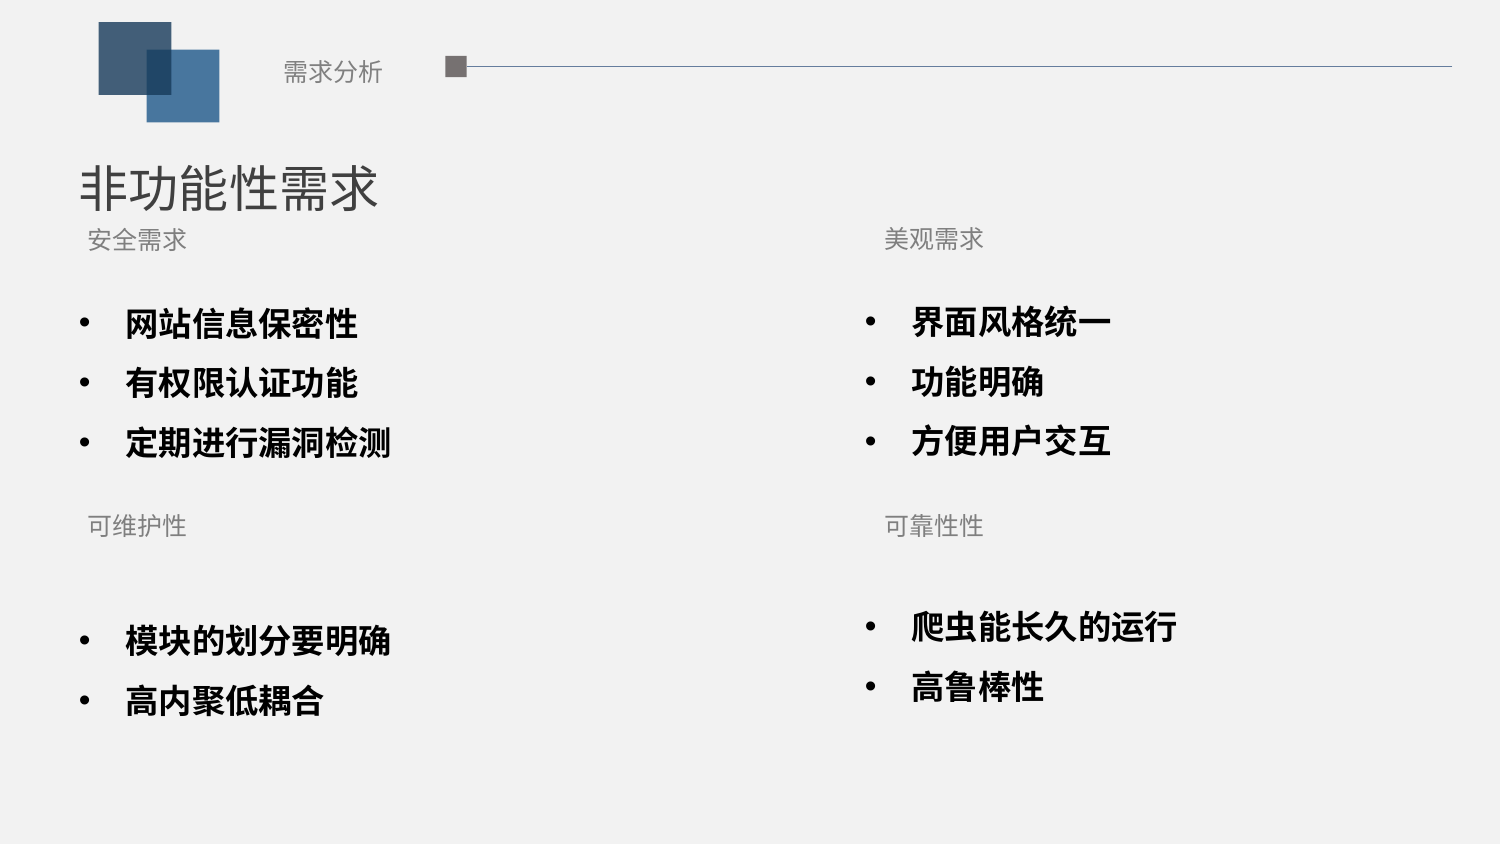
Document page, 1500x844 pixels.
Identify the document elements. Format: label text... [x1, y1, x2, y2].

text_box 界面风格统一 功能明确 方便用户交互 [853, 275, 1218, 467]
text_box 可维护性 [72, 503, 220, 548]
text_box 网站信息保密性 有权限认证功能 定期进行漏洞检测 [67, 277, 432, 468]
text_box 模块的划分要明确 高内聚低耦合 [67, 594, 432, 726]
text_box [445, 55, 1453, 78]
text_box [146, 49, 220, 123]
text_box [98, 21, 172, 96]
text_box 需求分析 [236, 50, 432, 92]
text_box 美观需求 [869, 216, 1017, 262]
text_box 可靠性性 [869, 503, 1017, 548]
text_box 安全需求 [72, 217, 220, 262]
text_box 爬虫能长久的运行 高鲁棒性 [853, 580, 1218, 712]
text_box 非功能性需求 [67, 137, 446, 224]
